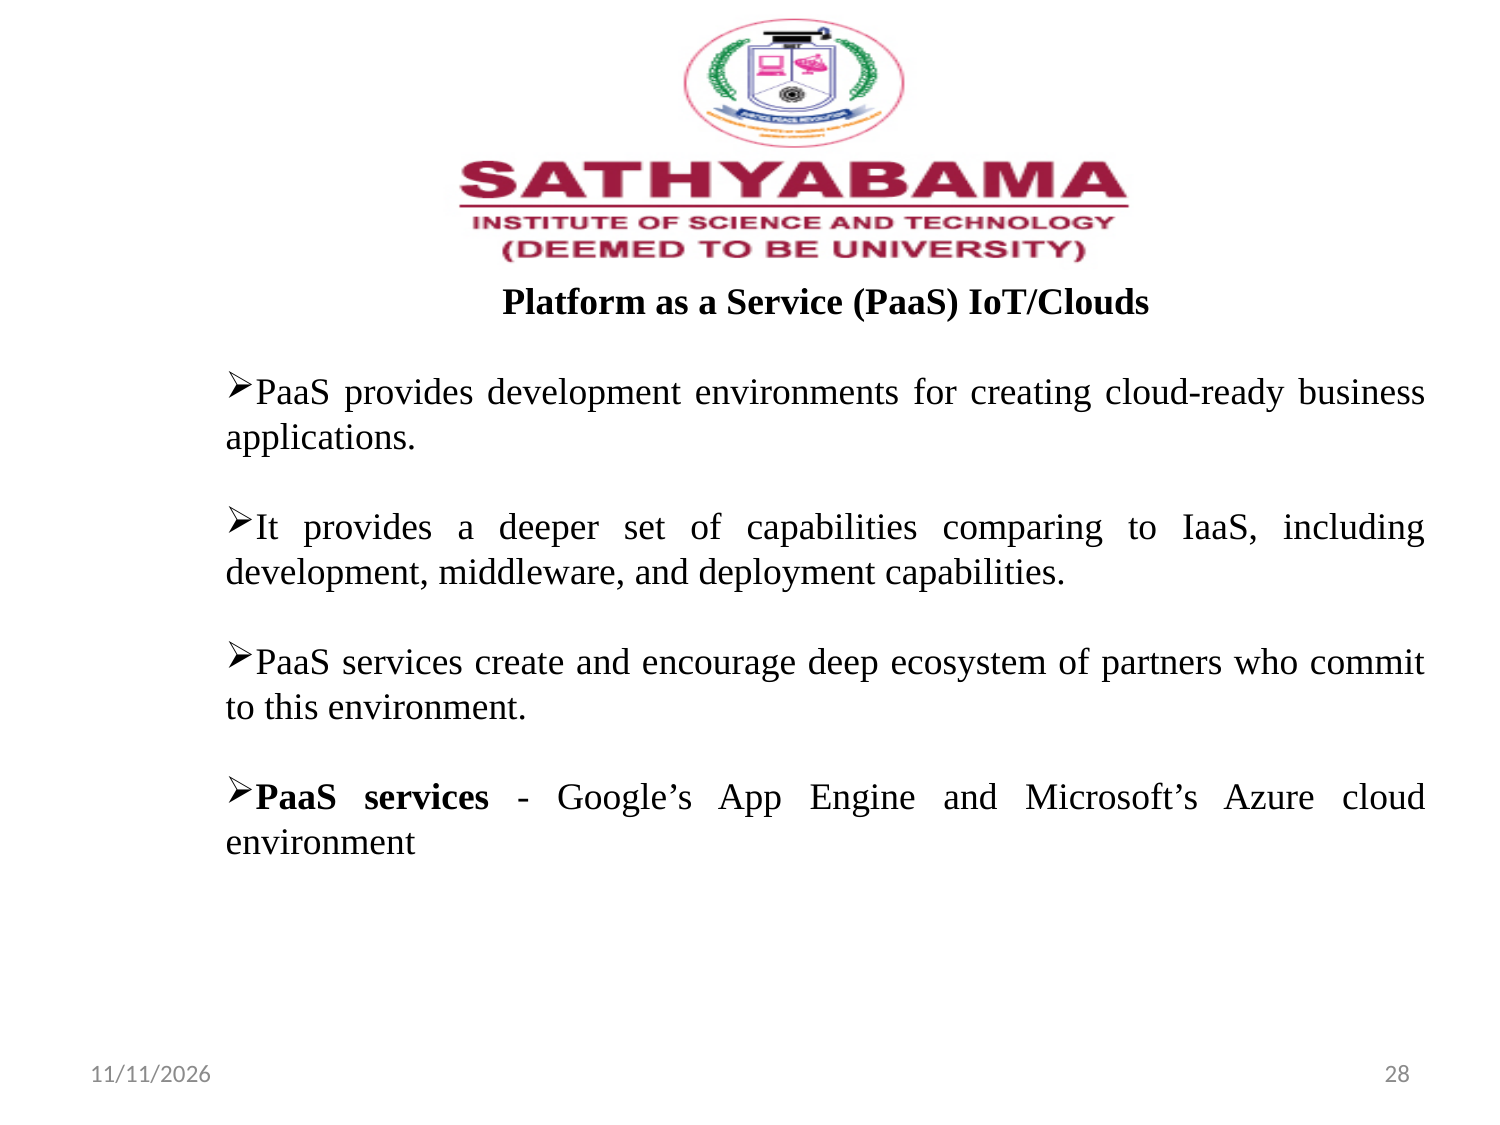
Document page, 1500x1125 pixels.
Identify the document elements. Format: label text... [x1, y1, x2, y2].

text_box Platform as a Service (PaaS) IoT/Clouds PaaS provides development environments for creating cloud-ready business applications. It provides a deeper set of capabilities comparing to IaaS, including development, middleware, and deployment capabilities. PaaS services create and encourage deep ecosystem of partners who commit to this environment. PaaS services - Google’s App Engine and Microsoft’s Azure cloud environment [210, 269, 1442, 915]
picture [433, 0, 1161, 270]
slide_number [75, 1042, 425, 1103]
slide_number 28 [1074, 1042, 1425, 1103]
